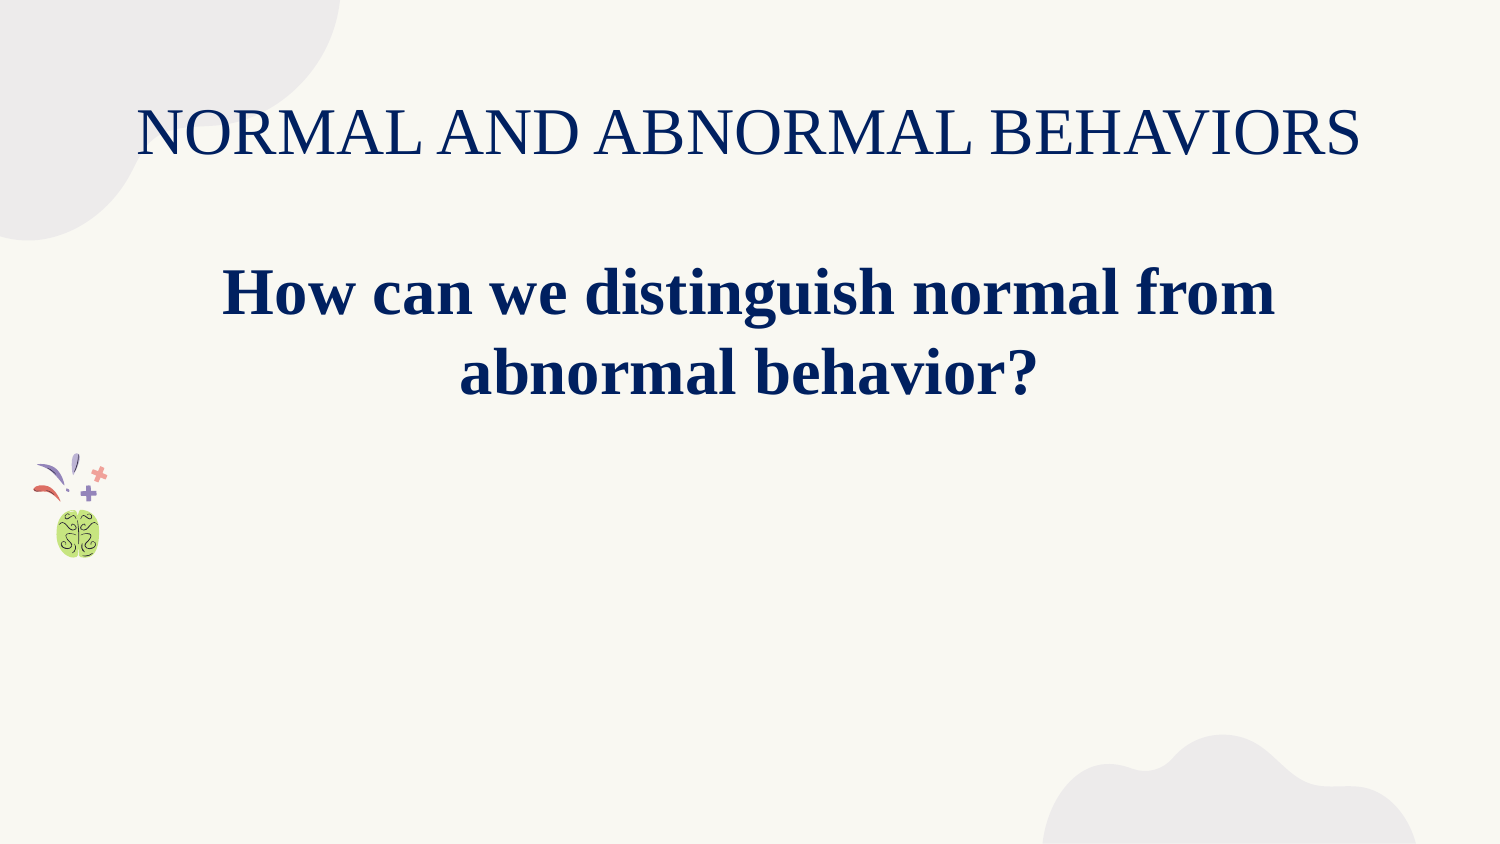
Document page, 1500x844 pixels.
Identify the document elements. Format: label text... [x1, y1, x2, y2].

title NORMAL AND ABNORMAL BEHAVIORS How can we distinguish normal from abnormal behavior? [118, 72, 1382, 270]
